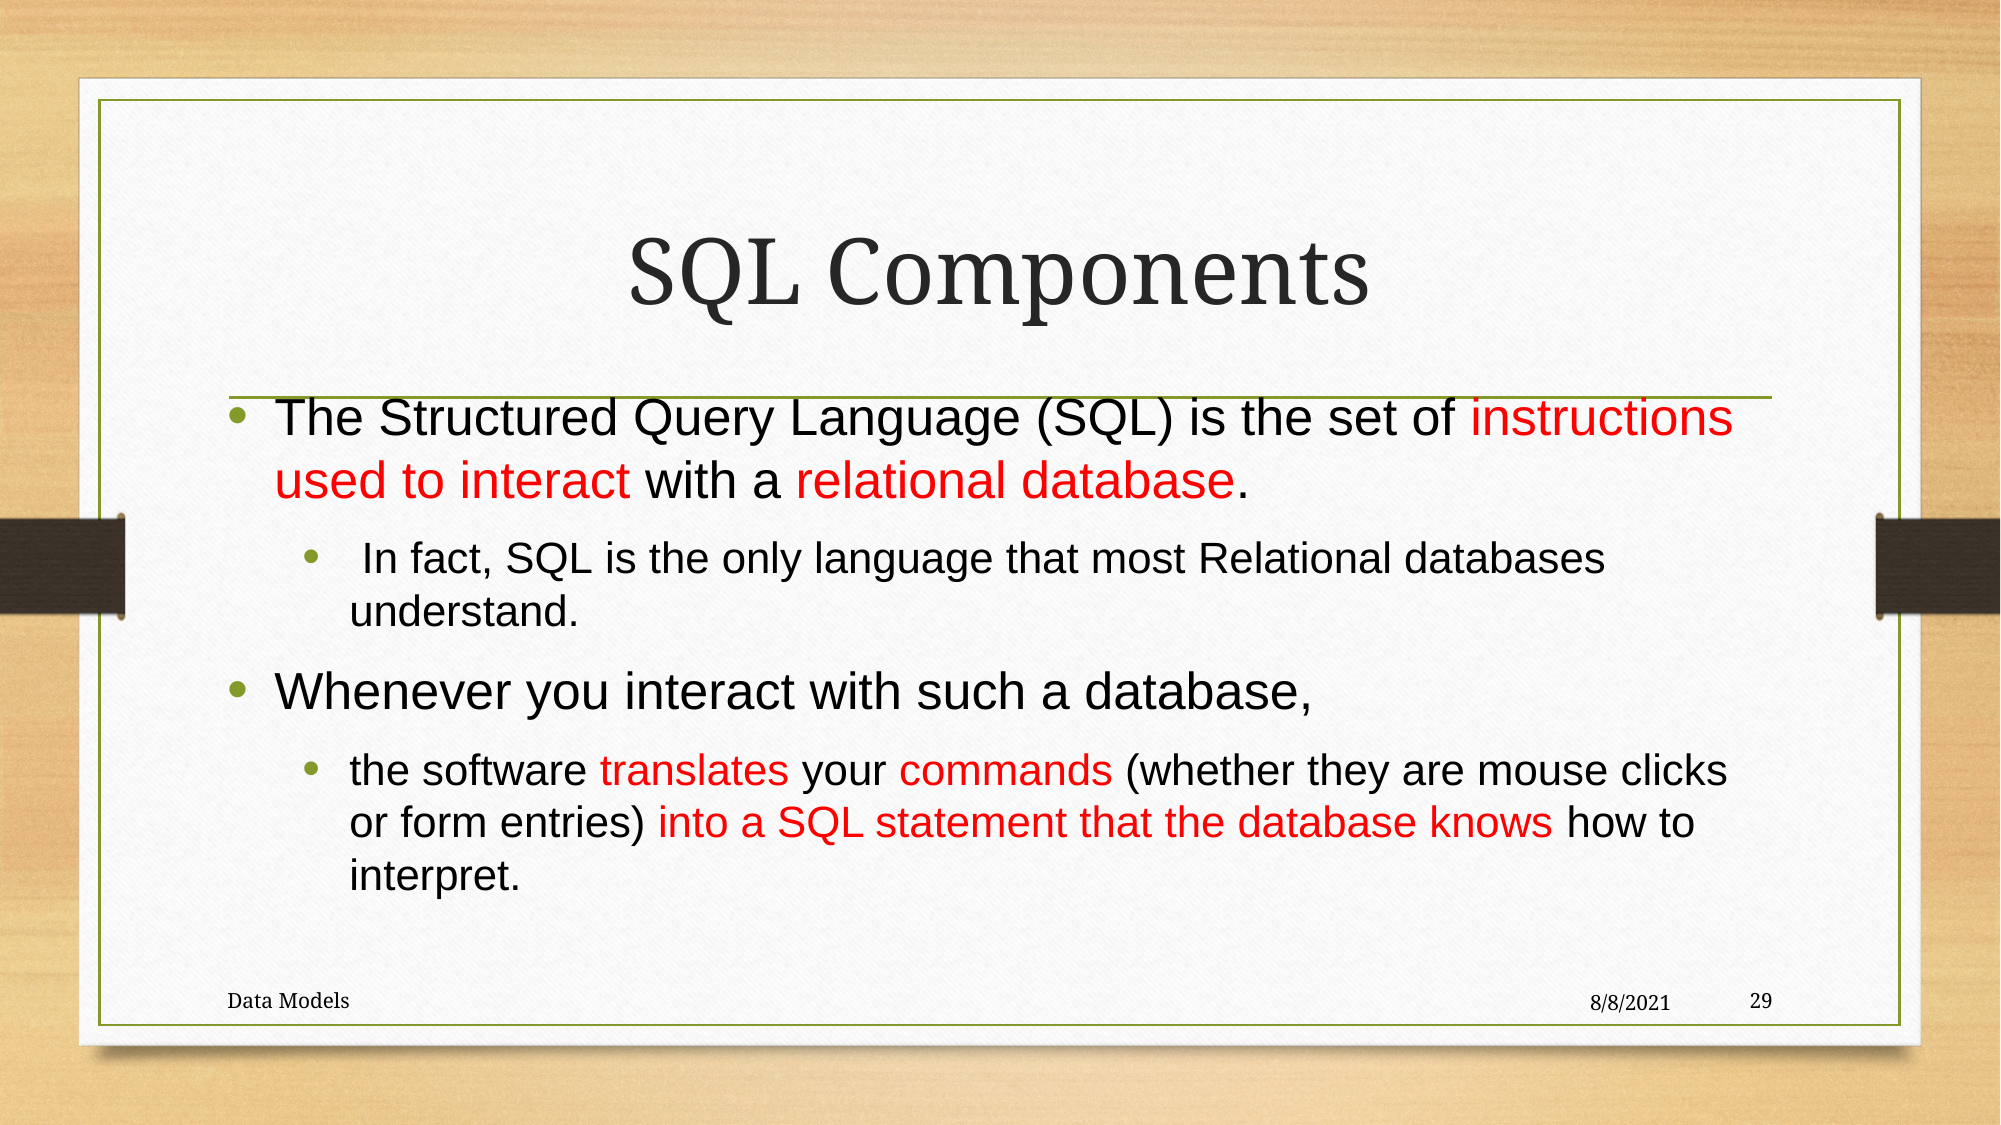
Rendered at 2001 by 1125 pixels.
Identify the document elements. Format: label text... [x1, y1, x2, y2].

footer Data Models [212, 979, 1411, 1025]
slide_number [1423, 979, 1686, 1025]
title SQL Components [212, 161, 1788, 375]
list The Structured Query Language (SQL) is the set of instructions used to interact with a relational database. In fact, SQL is the only language that most Relational databases understand. Whenever you interact with such a database, the software translates your commands (whether they are mouse clicks or form entries) into a SQL statement that the database knows how to interpret. [212, 376, 1788, 921]
slide_number 29 [1698, 979, 1788, 1025]
picture [0, 0, 2001, 1125]
